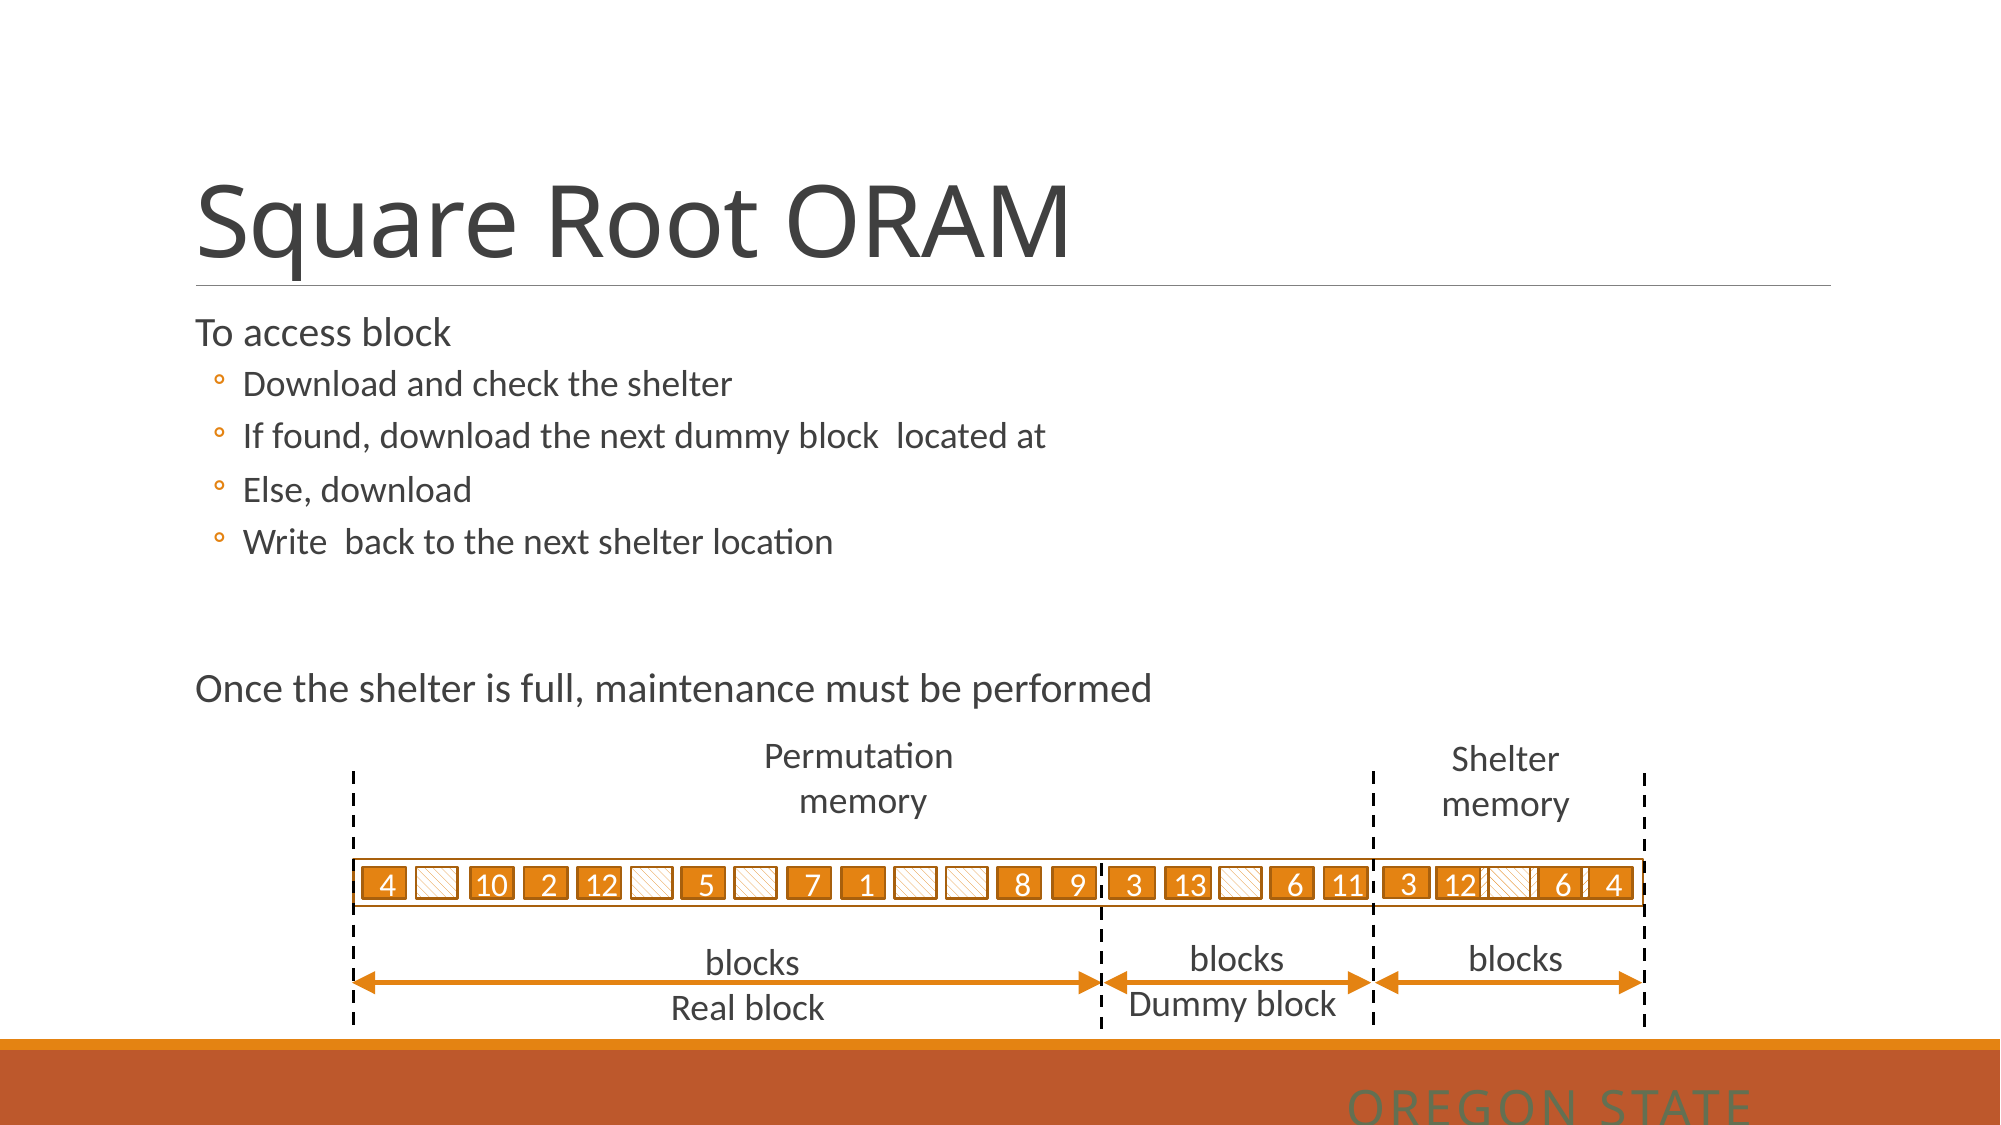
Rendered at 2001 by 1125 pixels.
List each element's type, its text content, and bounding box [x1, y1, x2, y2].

text_box 12 [562, 866, 631, 900]
text_box 1 [842, 866, 888, 900]
text_box 13 [1149, 866, 1220, 900]
text_box 4 [364, 866, 409, 900]
text_box 4 [1590, 866, 1636, 900]
text_box [1500, 866, 1537, 900]
text_box 5 [682, 866, 728, 900]
text_box [1382, 858, 1640, 907]
text_box [364, 858, 1370, 907]
text_box Shelter memory [1407, 726, 1604, 832]
text_box [416, 866, 440, 900]
text_box [1487, 866, 1531, 899]
text_box 3 [1110, 866, 1149, 900]
text_box [895, 866, 940, 900]
text_box [631, 866, 676, 900]
text_box [1220, 866, 1264, 900]
text_box Oregon State University [1331, 1069, 2000, 1125]
text_box 11 [1295, 866, 1370, 900]
text_box 6 [1539, 866, 1585, 900]
text_box 8 [998, 866, 1044, 900]
text_box 12 [1438, 866, 1500, 900]
text_box Permutation memory [662, 723, 1065, 829]
text_box [1378, 900, 1438, 907]
text_box [1103, 866, 1109, 907]
text_box 2 [525, 866, 562, 900]
text_box [1378, 866, 1382, 900]
text_box [946, 866, 991, 900]
text_box [735, 866, 780, 900]
text_box 7 [788, 866, 834, 900]
text_box 10 [440, 866, 525, 900]
title Square Root ORAM [180, 47, 1830, 285]
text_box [1382, 866, 1432, 899]
text_box 6 [1271, 866, 1295, 900]
text_box 9 [1053, 866, 1099, 900]
